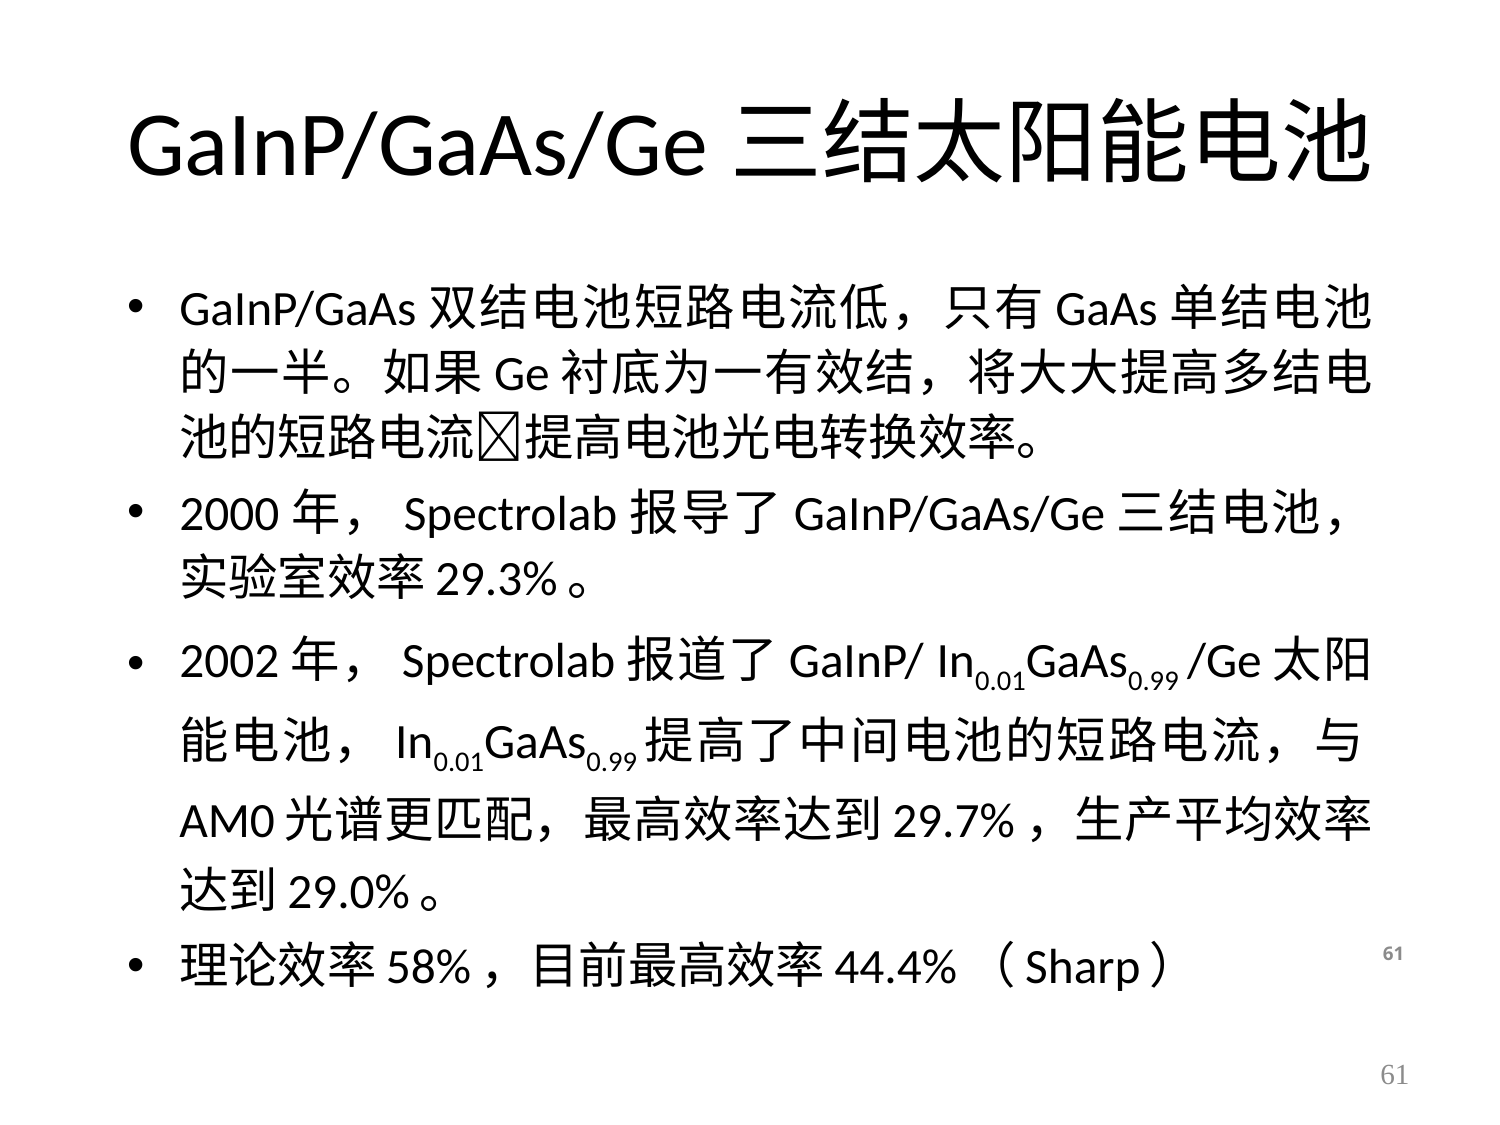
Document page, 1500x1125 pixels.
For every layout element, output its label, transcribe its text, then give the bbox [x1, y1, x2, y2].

slide_number 61 [1074, 1042, 1425, 1103]
title GaInP/GaAs/Ge三结太阳能电池 [75, 45, 1425, 233]
text_box 61 [1078, 931, 1416, 977]
list GaInP/GaAs双结电池短路电流低，只有GaAs单结电池的一半。如果Ge衬底为一有效结，将大大提高多结电池的短路电流提高电池光电转换效率。 2000年，Spectrolab报导了GaInP/GaAs/Ge三结电池，实验室效率29.3%。 2002年，Spectrolab报道了GaInP/ In0.01GaAs0.99 /Ge太阳能电池，In0.01GaAs0.99提高了中间电池的短路电流，与AM0光谱更匹配，最高效率达到29.7%，生产平均效率达到29.0%。 理论效率58%，目前最高效率44.4%（Sharp） [112, 262, 1388, 1005]
